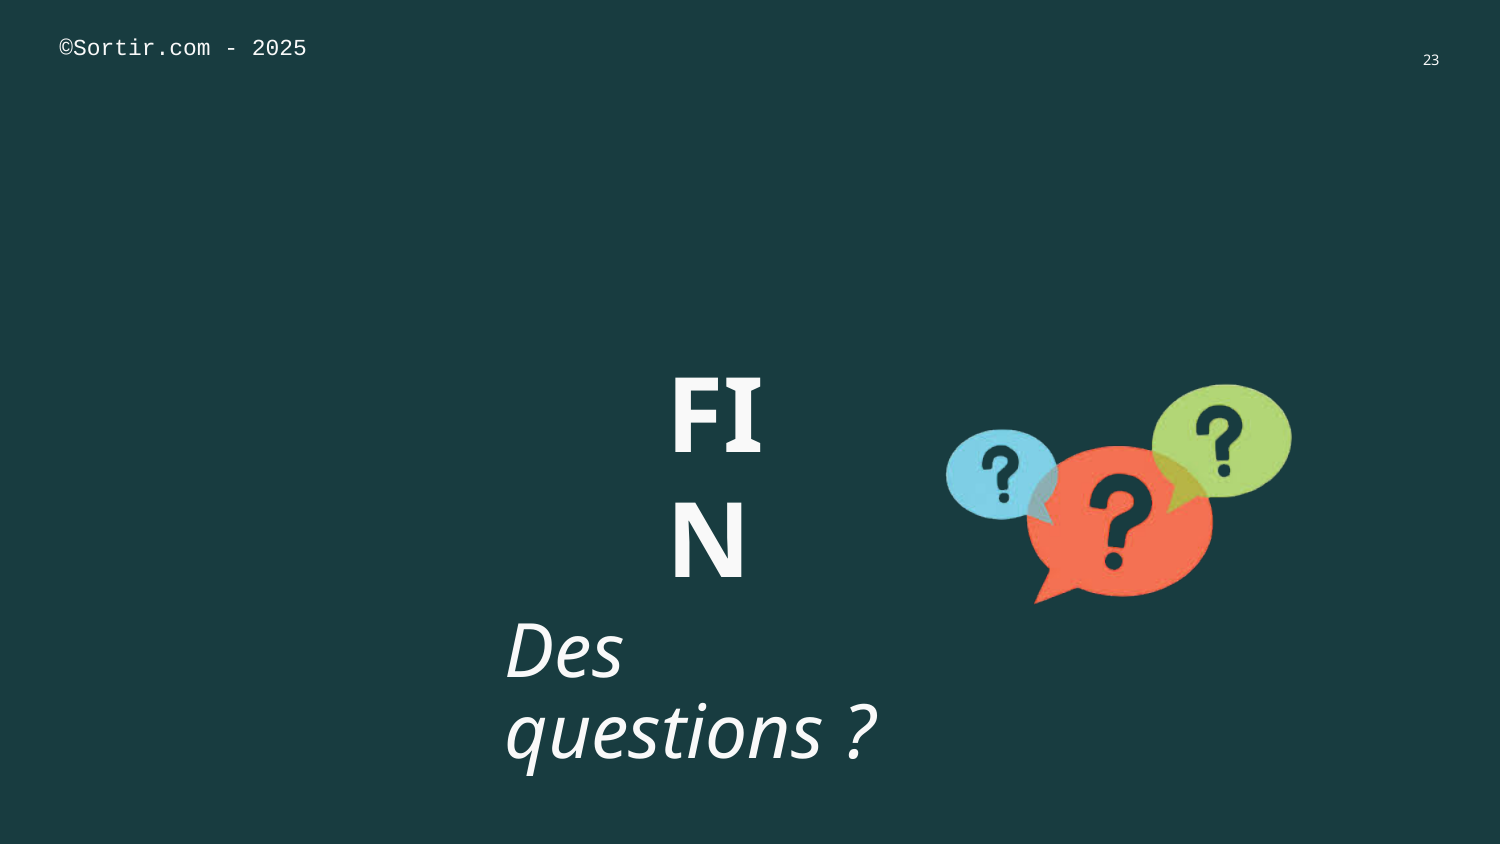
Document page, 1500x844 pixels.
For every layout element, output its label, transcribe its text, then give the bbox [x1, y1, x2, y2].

slide_number ‹#› [1349, 35, 1440, 75]
text_box FIN [651, 333, 849, 614]
picture [933, 377, 1299, 620]
title Des questions ? [504, 612, 996, 775]
subtitle ©Sortir.com - 2025 [59, 35, 743, 75]
